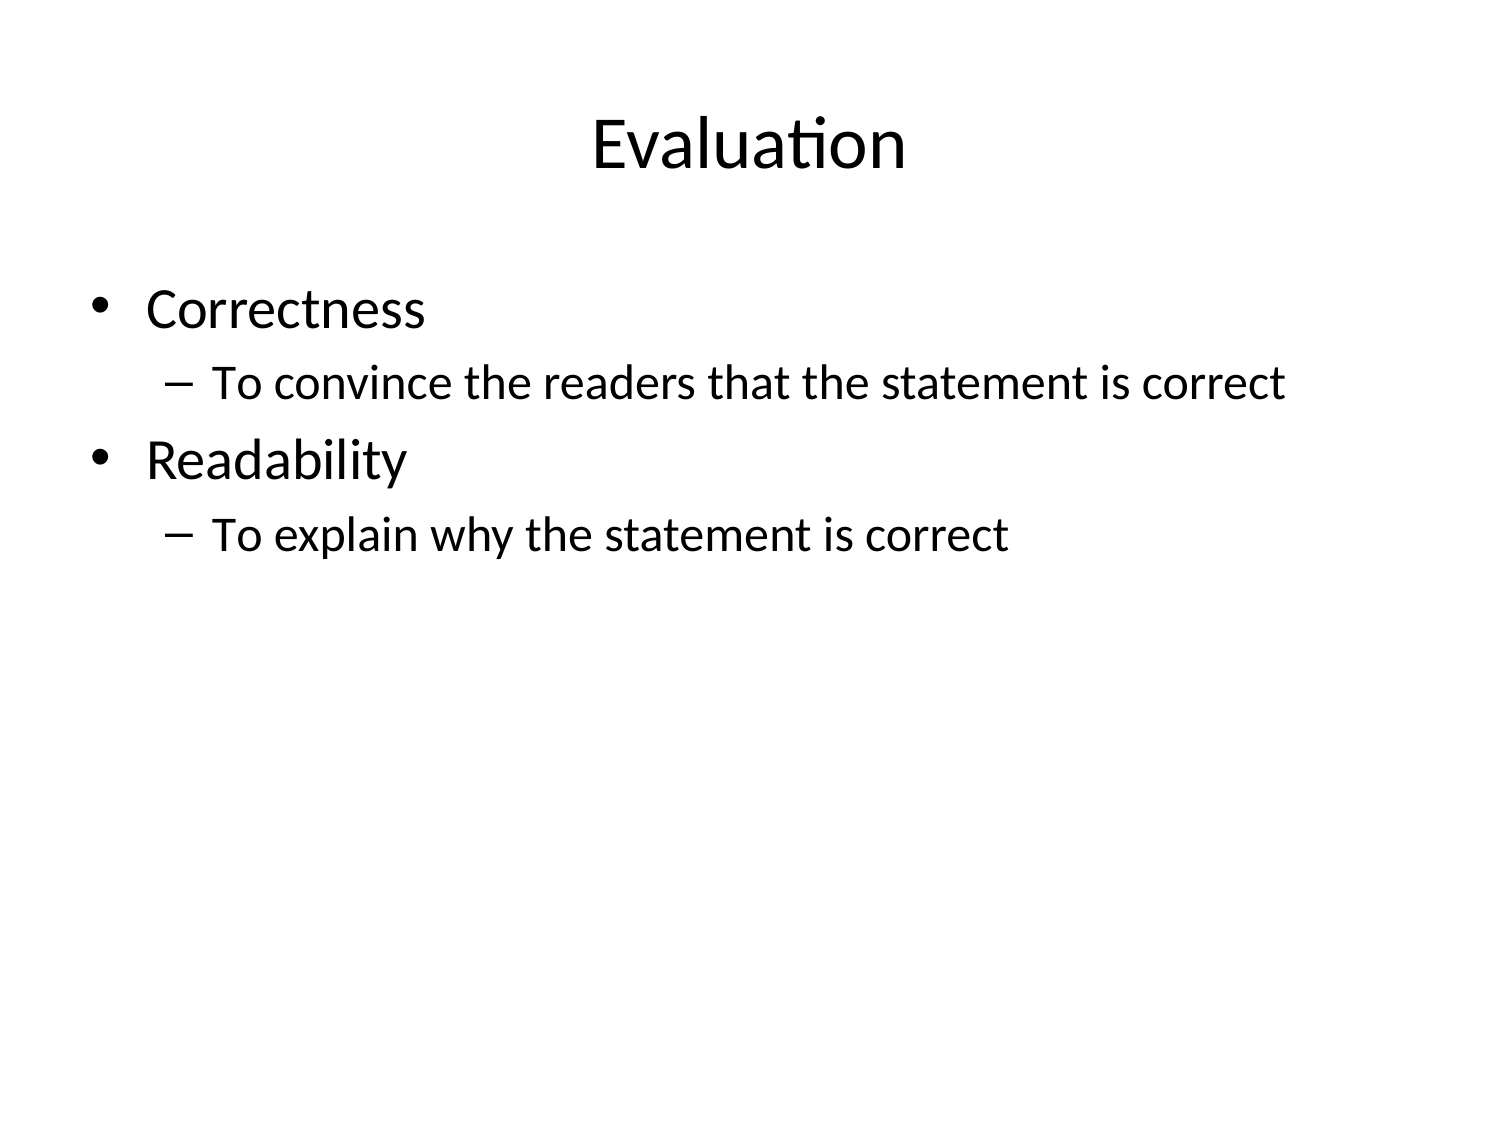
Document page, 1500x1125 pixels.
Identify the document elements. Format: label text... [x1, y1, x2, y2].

list Correctness To convince the readers that the statement is correct Readability To explain why the statement is correct [75, 262, 1425, 1005]
title Evaluation [75, 45, 1425, 233]
